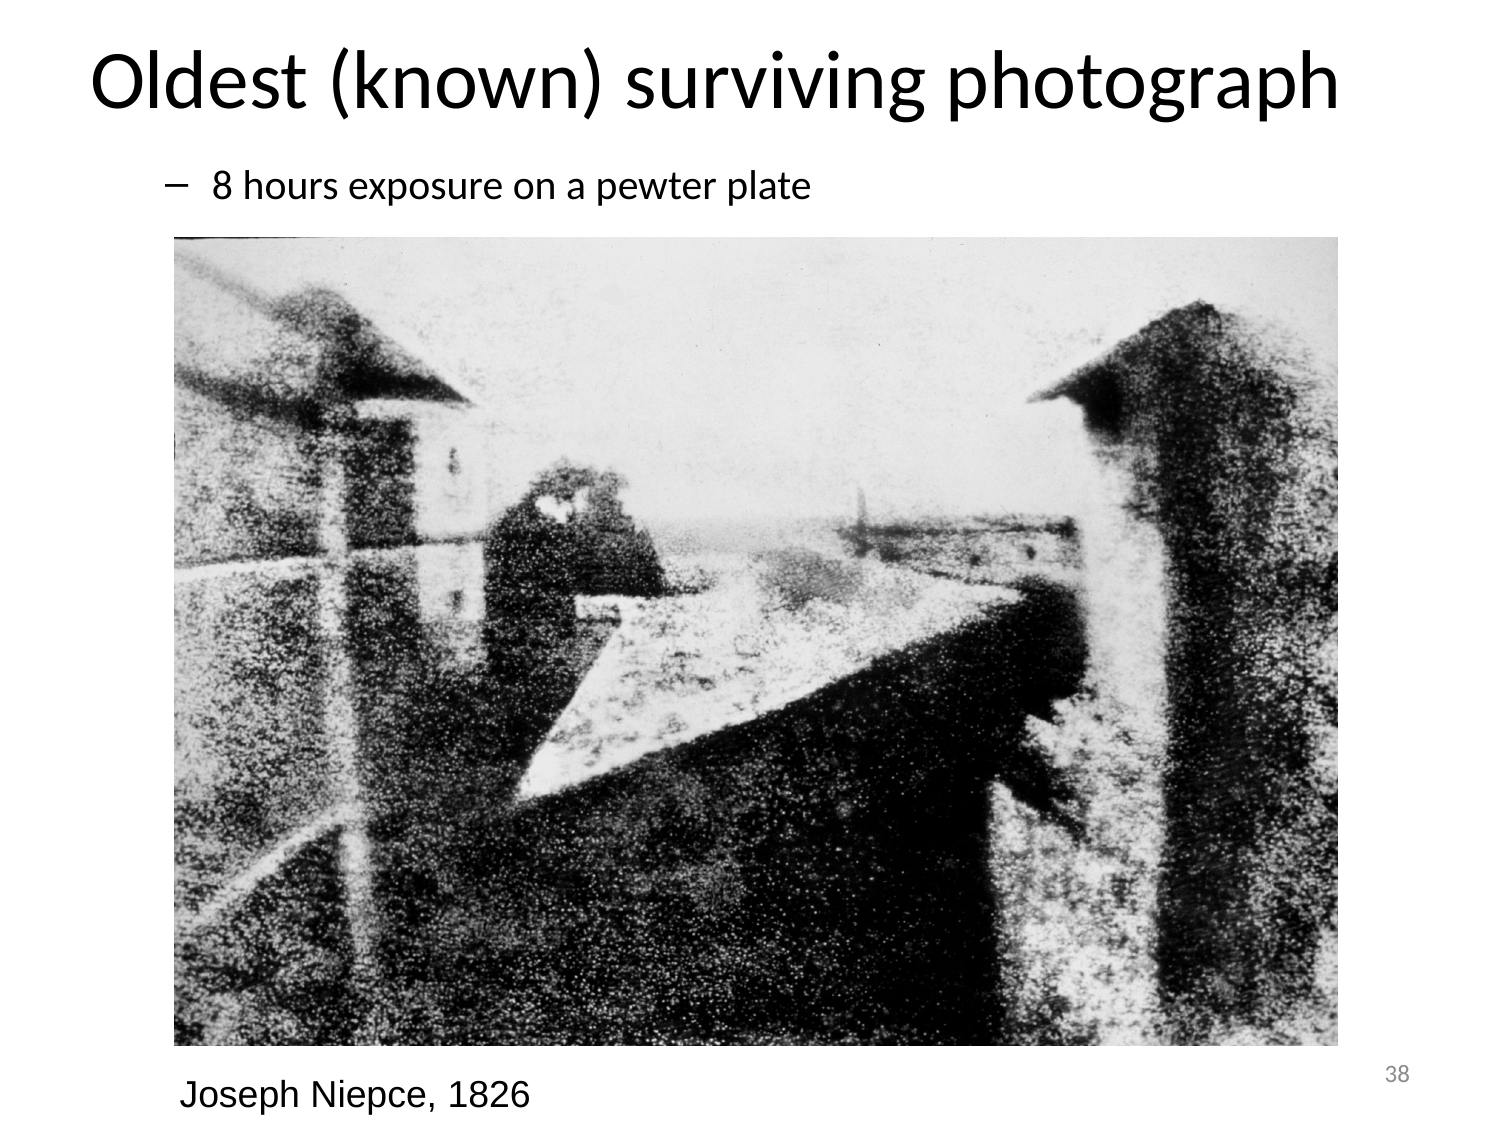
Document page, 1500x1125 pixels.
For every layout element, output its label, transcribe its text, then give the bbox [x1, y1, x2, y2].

picture [174, 237, 1338, 1046]
text_box 8 hours exposure on a pewter plate [75, 149, 925, 313]
title Oldest (known) surviving photograph [74, 0, 1426, 151]
text_box Joseph Niepce, 1826 [164, 1062, 546, 1123]
slide_number 38 [1074, 1042, 1425, 1103]
